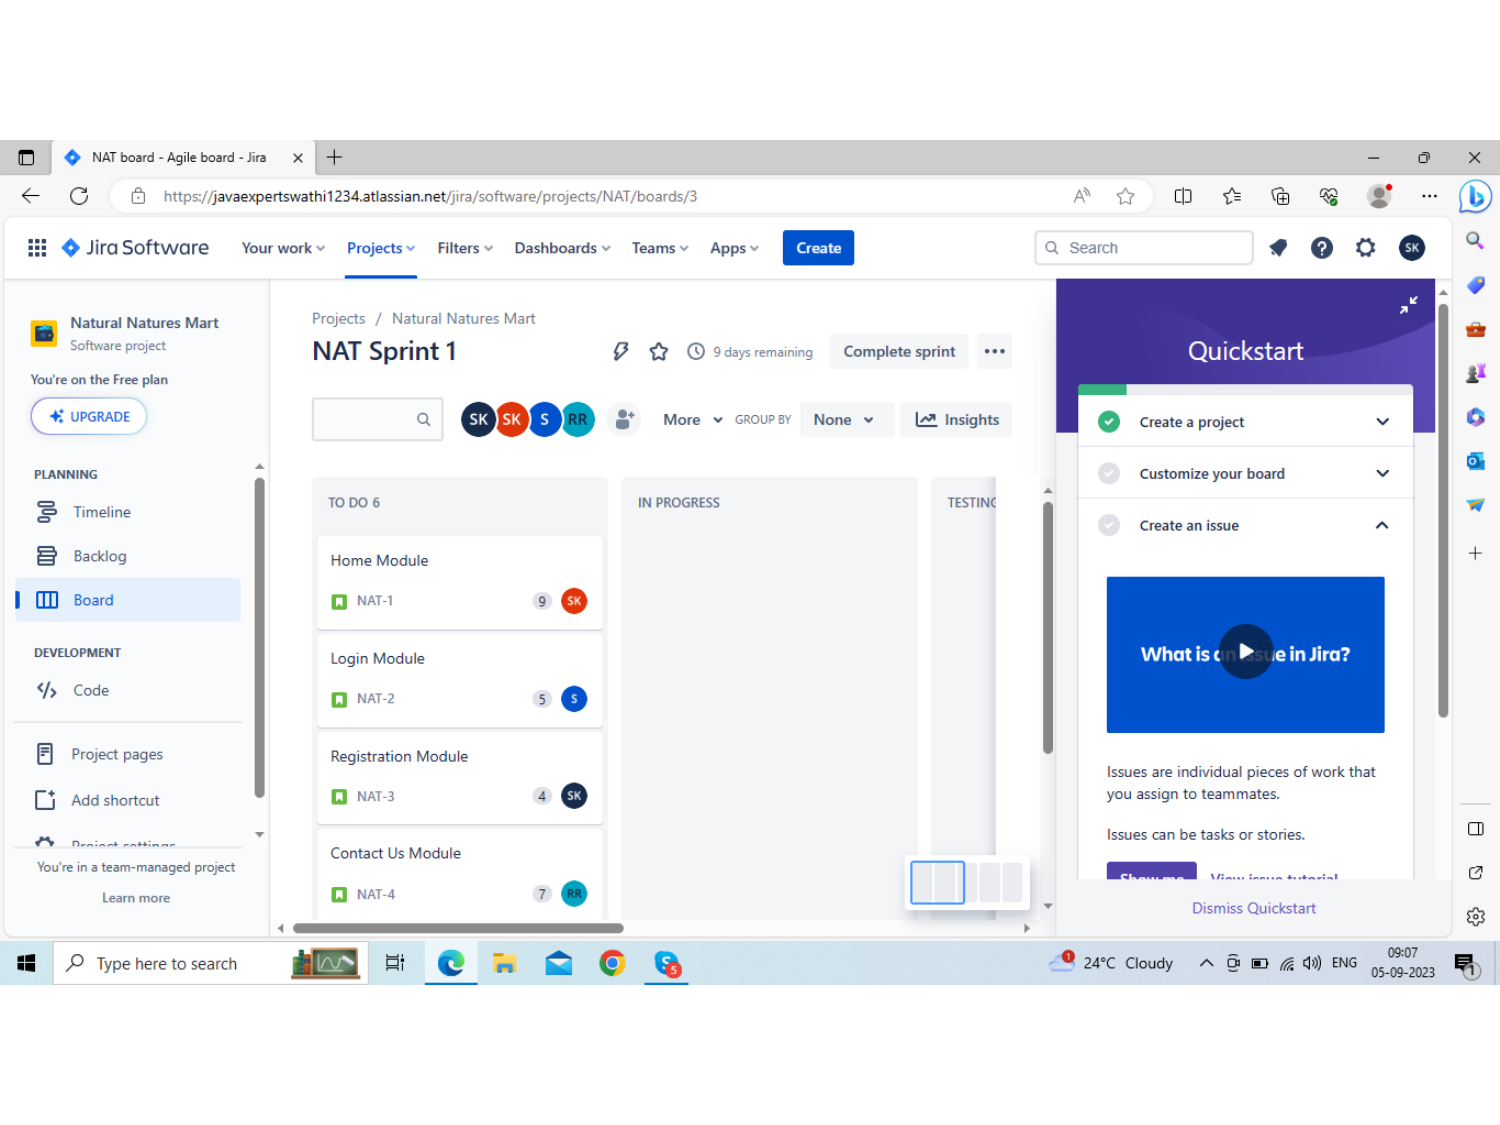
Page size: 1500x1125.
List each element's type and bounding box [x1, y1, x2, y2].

picture [0, 140, 1500, 985]
